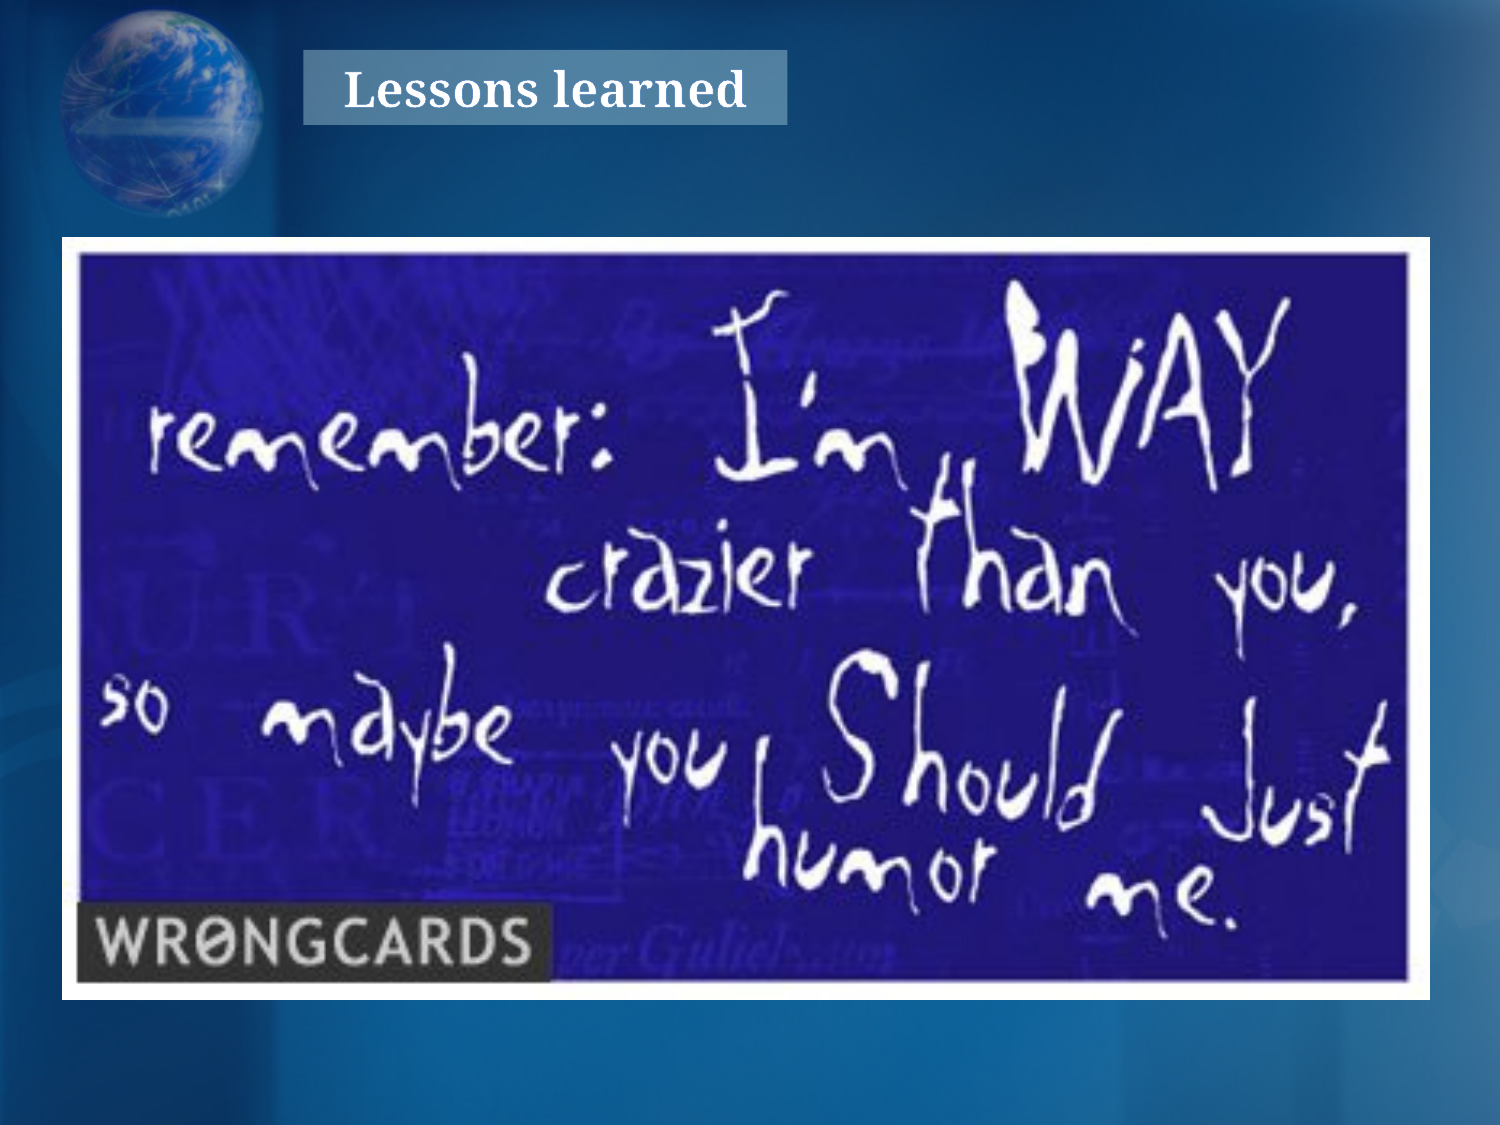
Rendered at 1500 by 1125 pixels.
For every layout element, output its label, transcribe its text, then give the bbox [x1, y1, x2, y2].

text_box Lessons learned [303, 49, 788, 125]
picture [0, 0, 1500, 1125]
